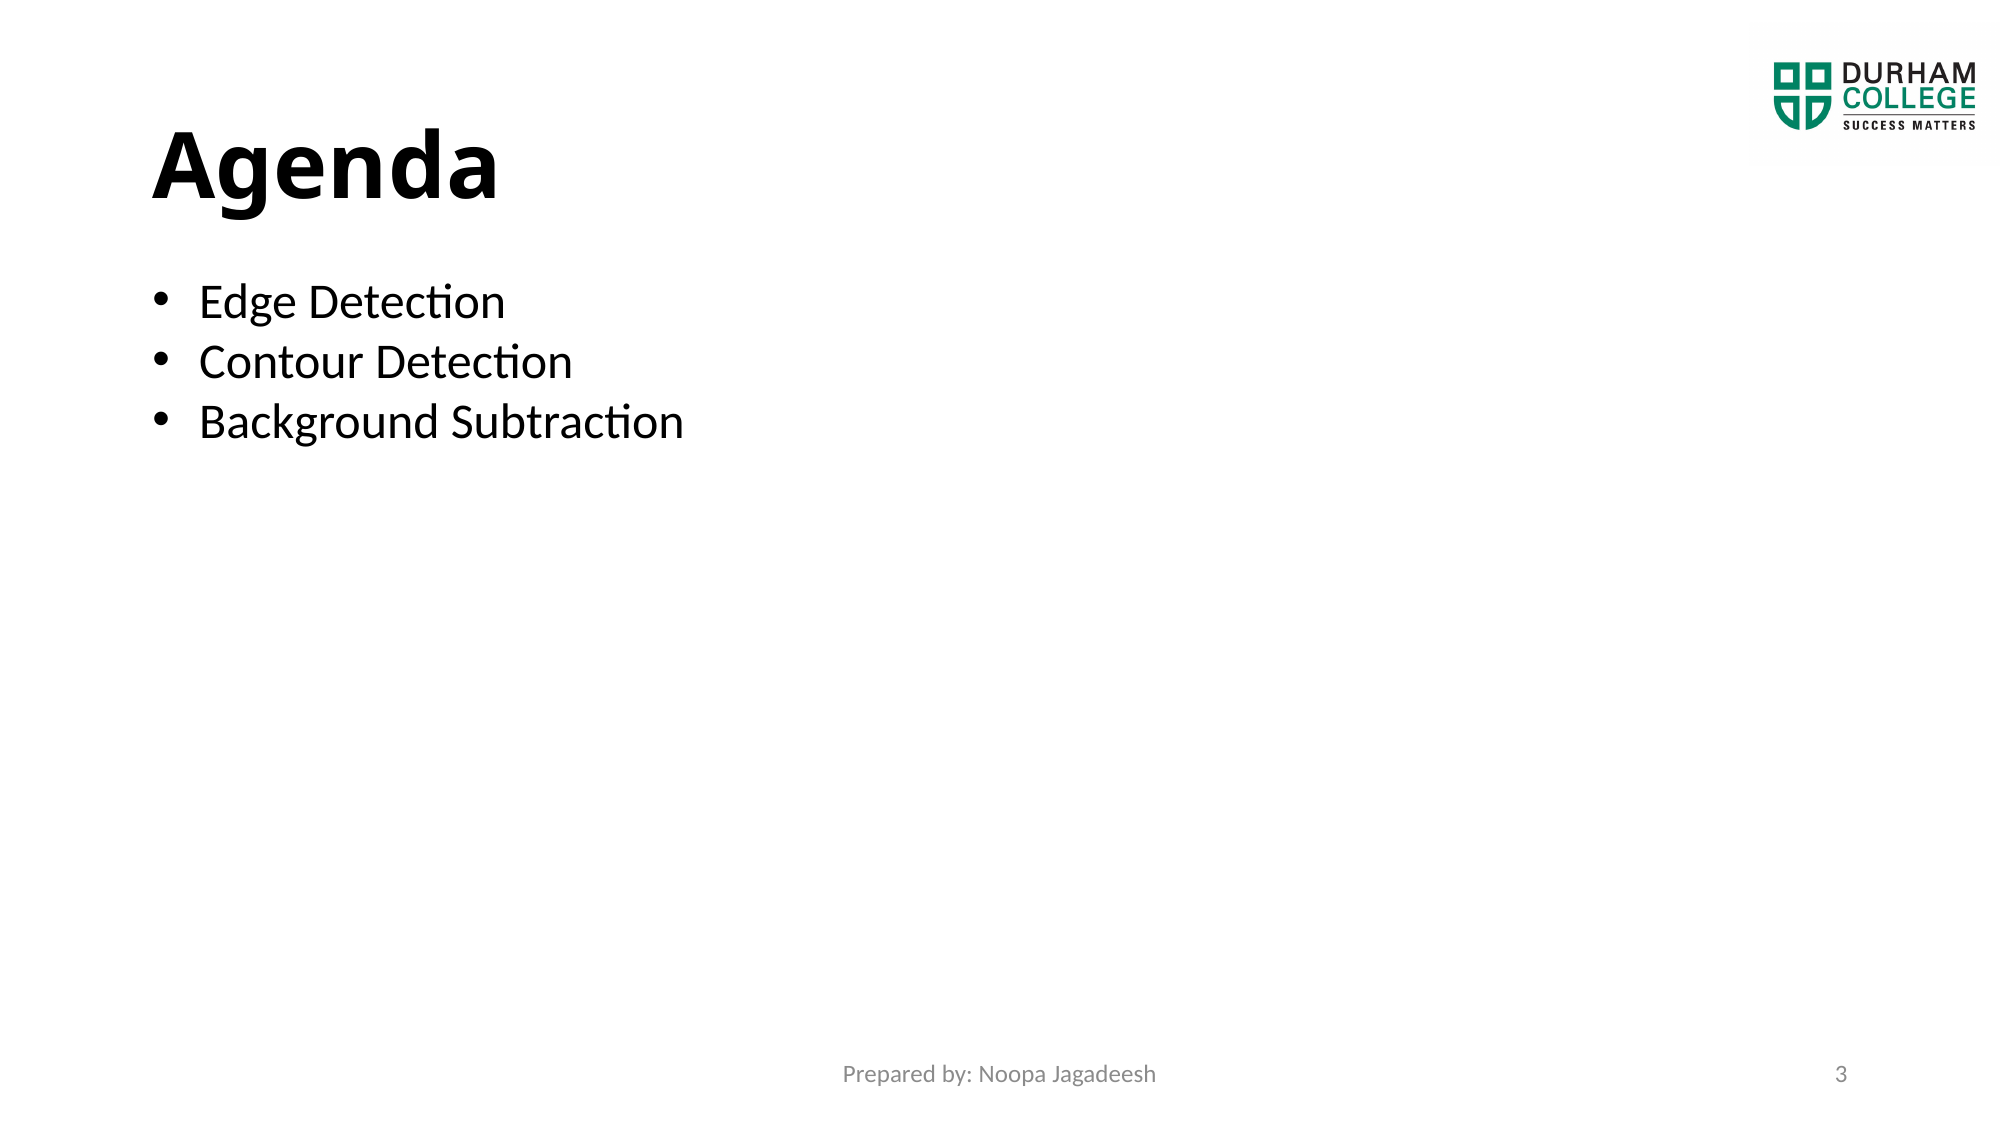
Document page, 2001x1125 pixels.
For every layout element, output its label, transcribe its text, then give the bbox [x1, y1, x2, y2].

footer Prepared by: Noopa Jagadeesh [662, 1042, 1338, 1103]
slide_number 3 [1412, 1042, 1863, 1103]
title Agenda [137, 59, 1863, 278]
text_box Edge Detection Contour Detection Background Subtraction [137, 261, 1138, 456]
picture [1749, 22, 2000, 166]
